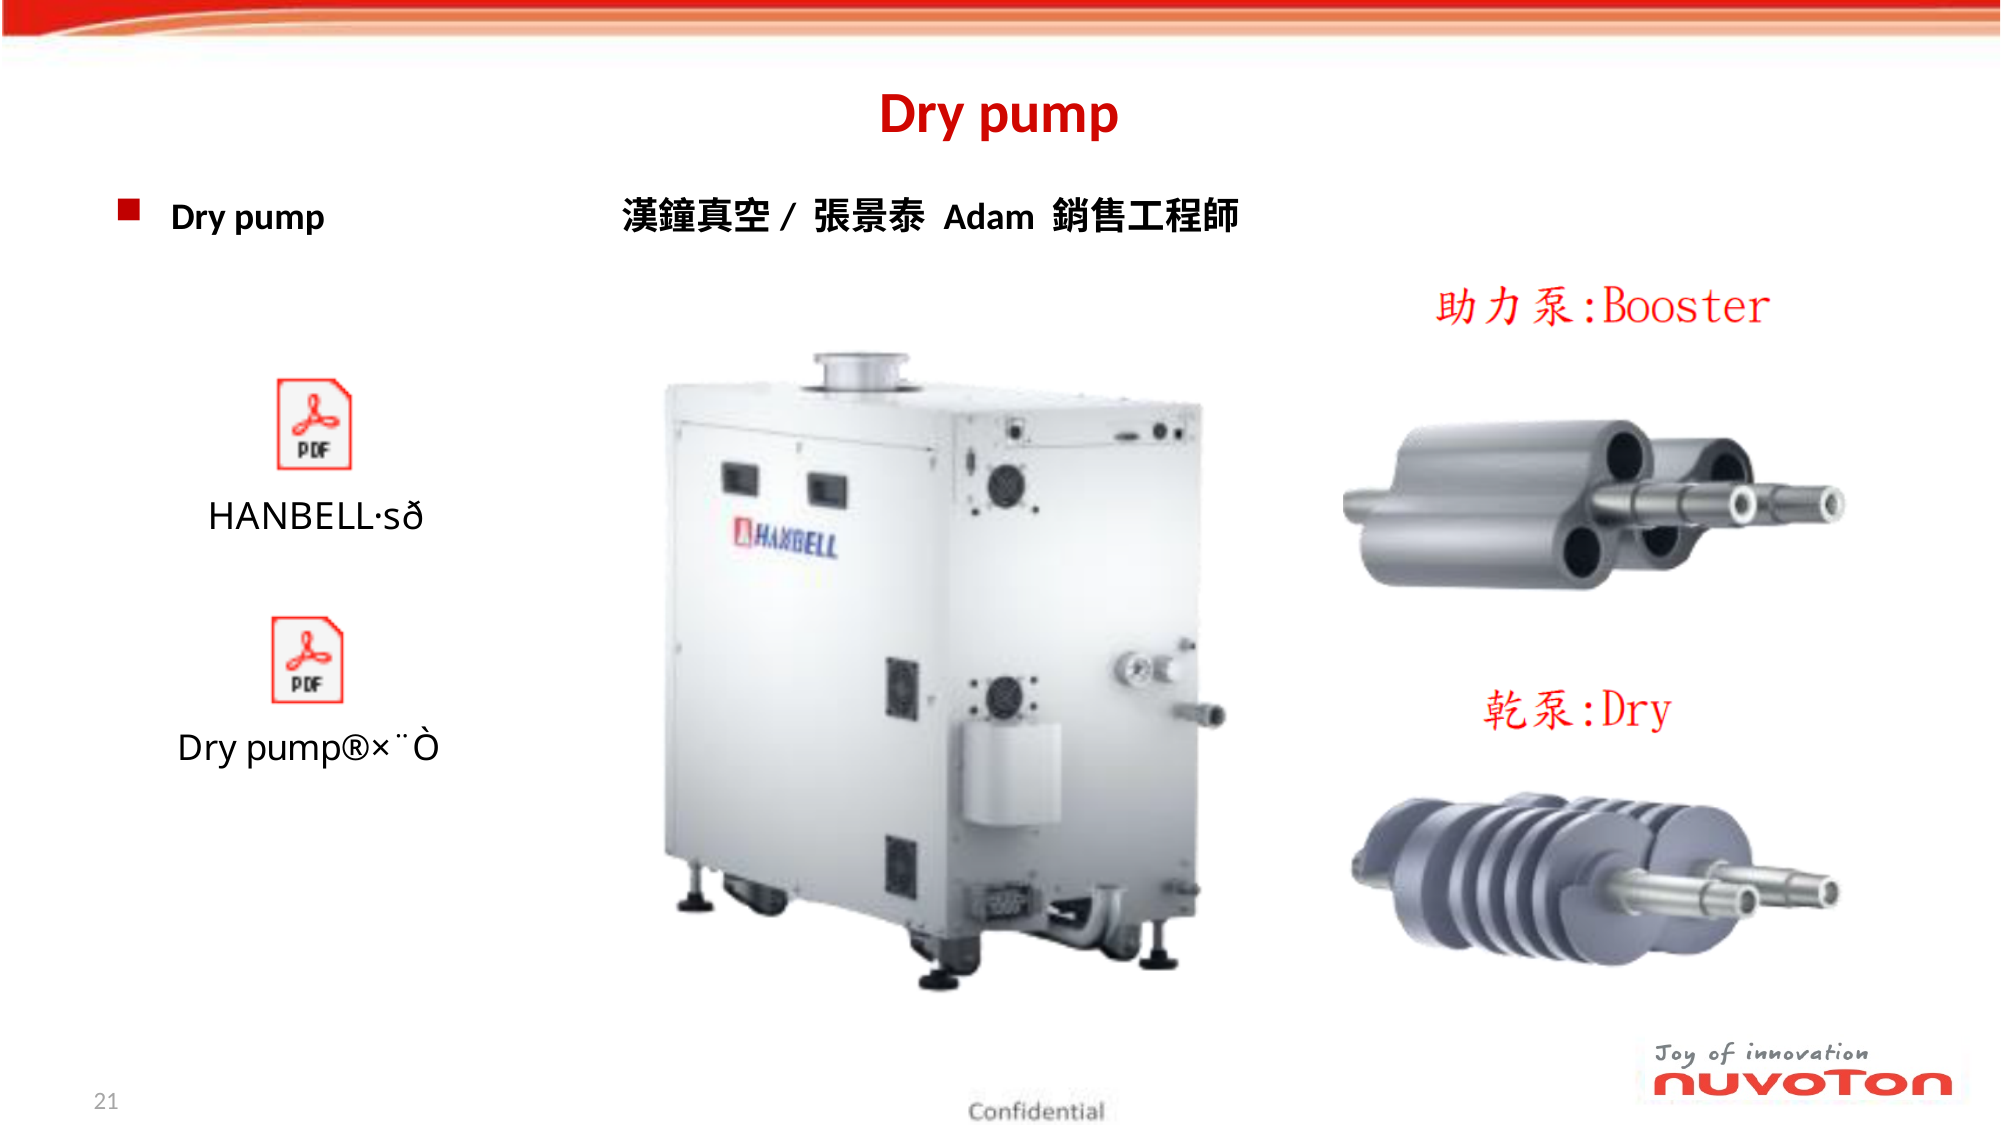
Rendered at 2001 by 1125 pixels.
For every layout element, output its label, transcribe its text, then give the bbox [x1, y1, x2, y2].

picture [2, 0, 2001, 1125]
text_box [164, 376, 466, 631]
list Dry pump 漢鐘真空/ 張景泰 Adam 銷售工程師 [99, 184, 1900, 1005]
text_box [164, 614, 452, 857]
slide_number 21 [0, 1069, 213, 1125]
title Dry pump [99, 66, 1900, 149]
